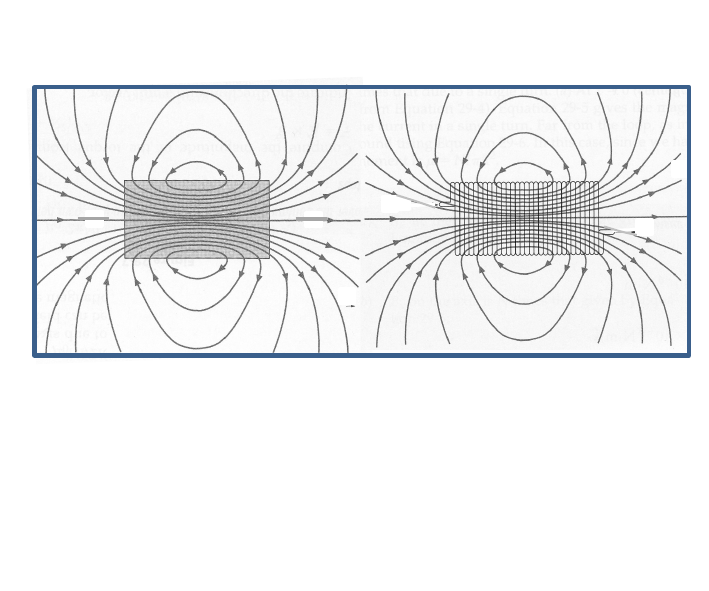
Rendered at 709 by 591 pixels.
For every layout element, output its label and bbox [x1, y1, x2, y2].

picture [26, 76, 692, 365]
